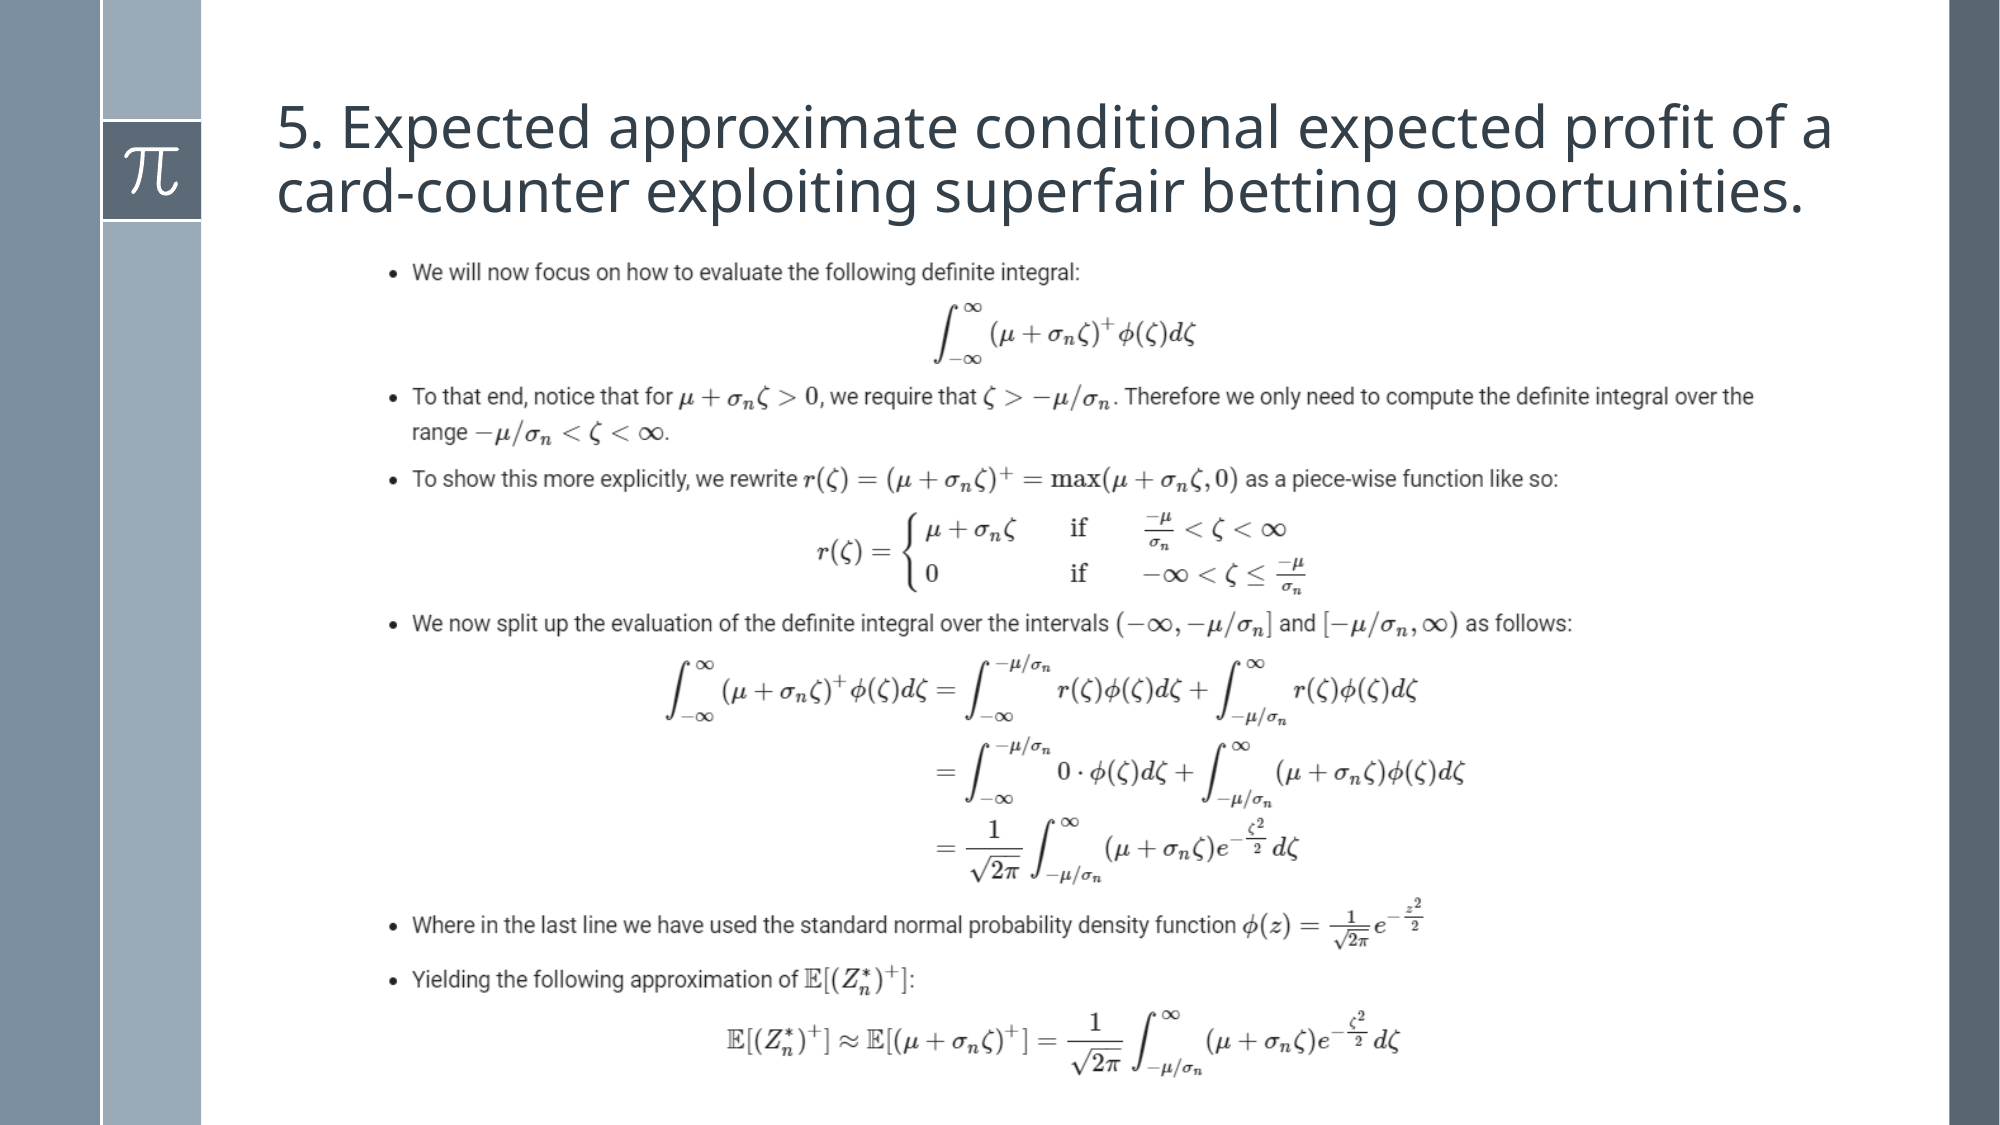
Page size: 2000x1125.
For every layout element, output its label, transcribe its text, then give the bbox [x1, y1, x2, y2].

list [373, 255, 1829, 1084]
title 5. Expected approximate conditional expected profit of a card-counter exploiting superfair betting opportunities. [261, 29, 1867, 233]
